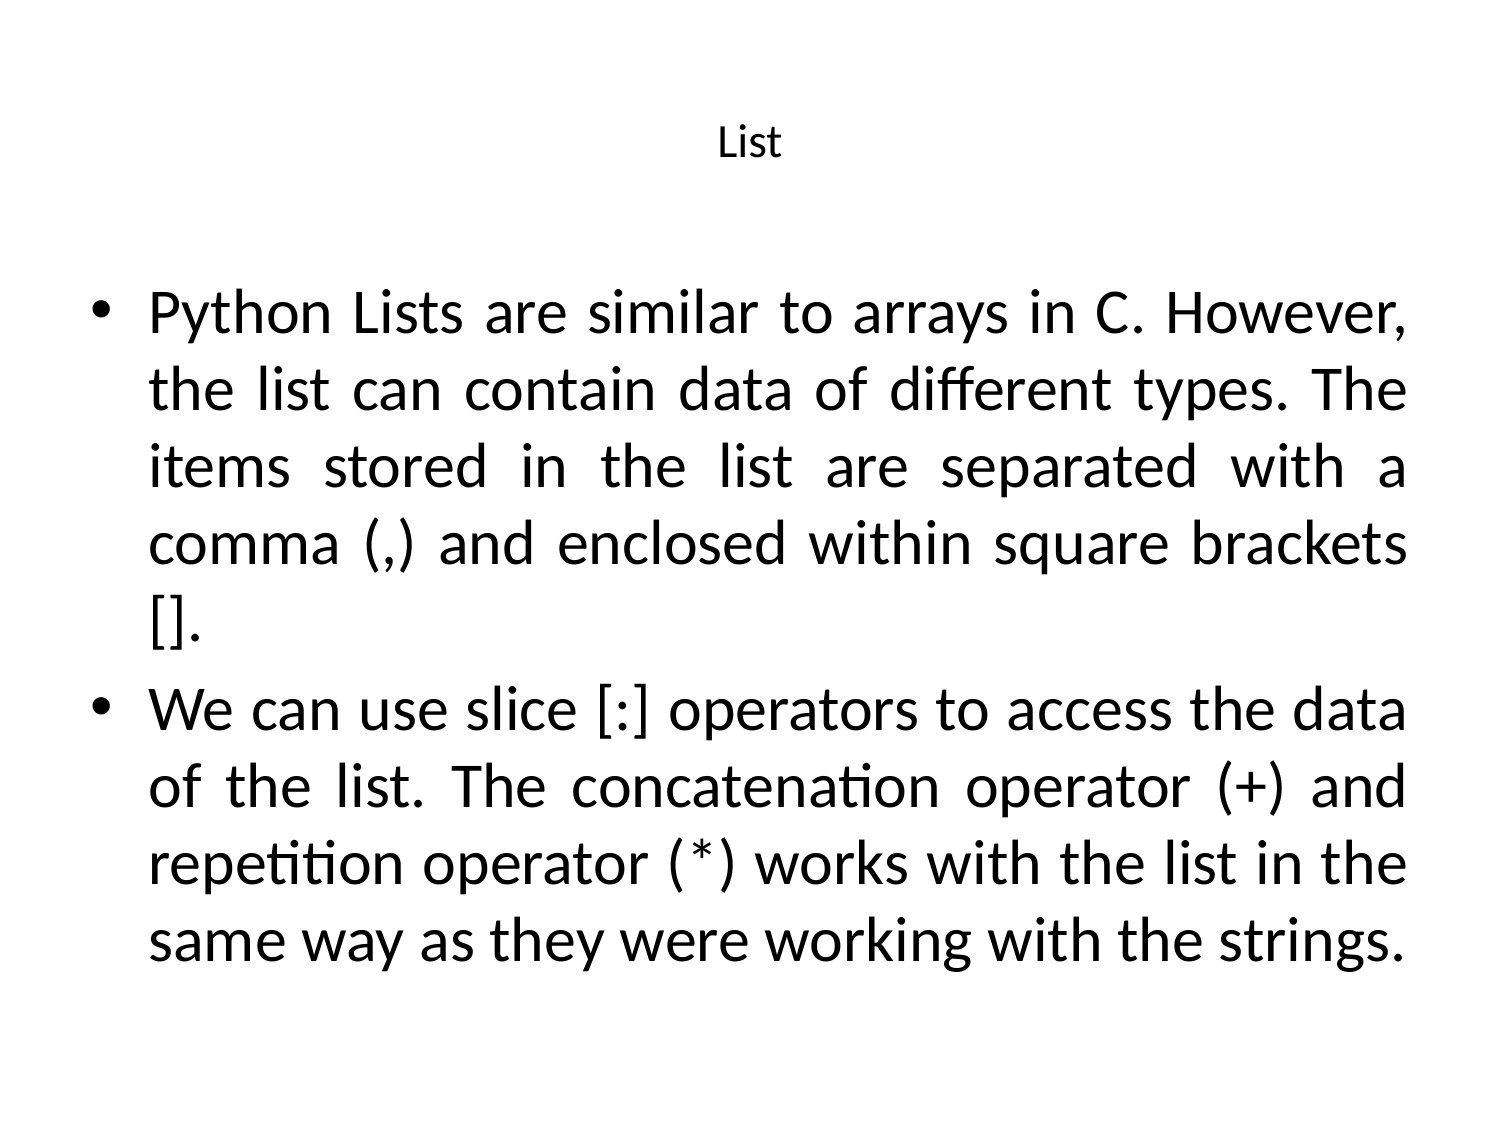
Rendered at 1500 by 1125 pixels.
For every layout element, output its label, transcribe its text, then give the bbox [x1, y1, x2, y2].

list Python Lists are similar to arrays in C. However, the list can contain data of different types. The items stored in the list are separated with a comma (,) and enclosed within square brackets []. We can use slice [:] operators to access the data of the list. The concatenation operator (+) and repetition operator (*) works with the list in the same way as they were working with the strings. [75, 262, 1425, 1005]
title List [75, 45, 1425, 233]
